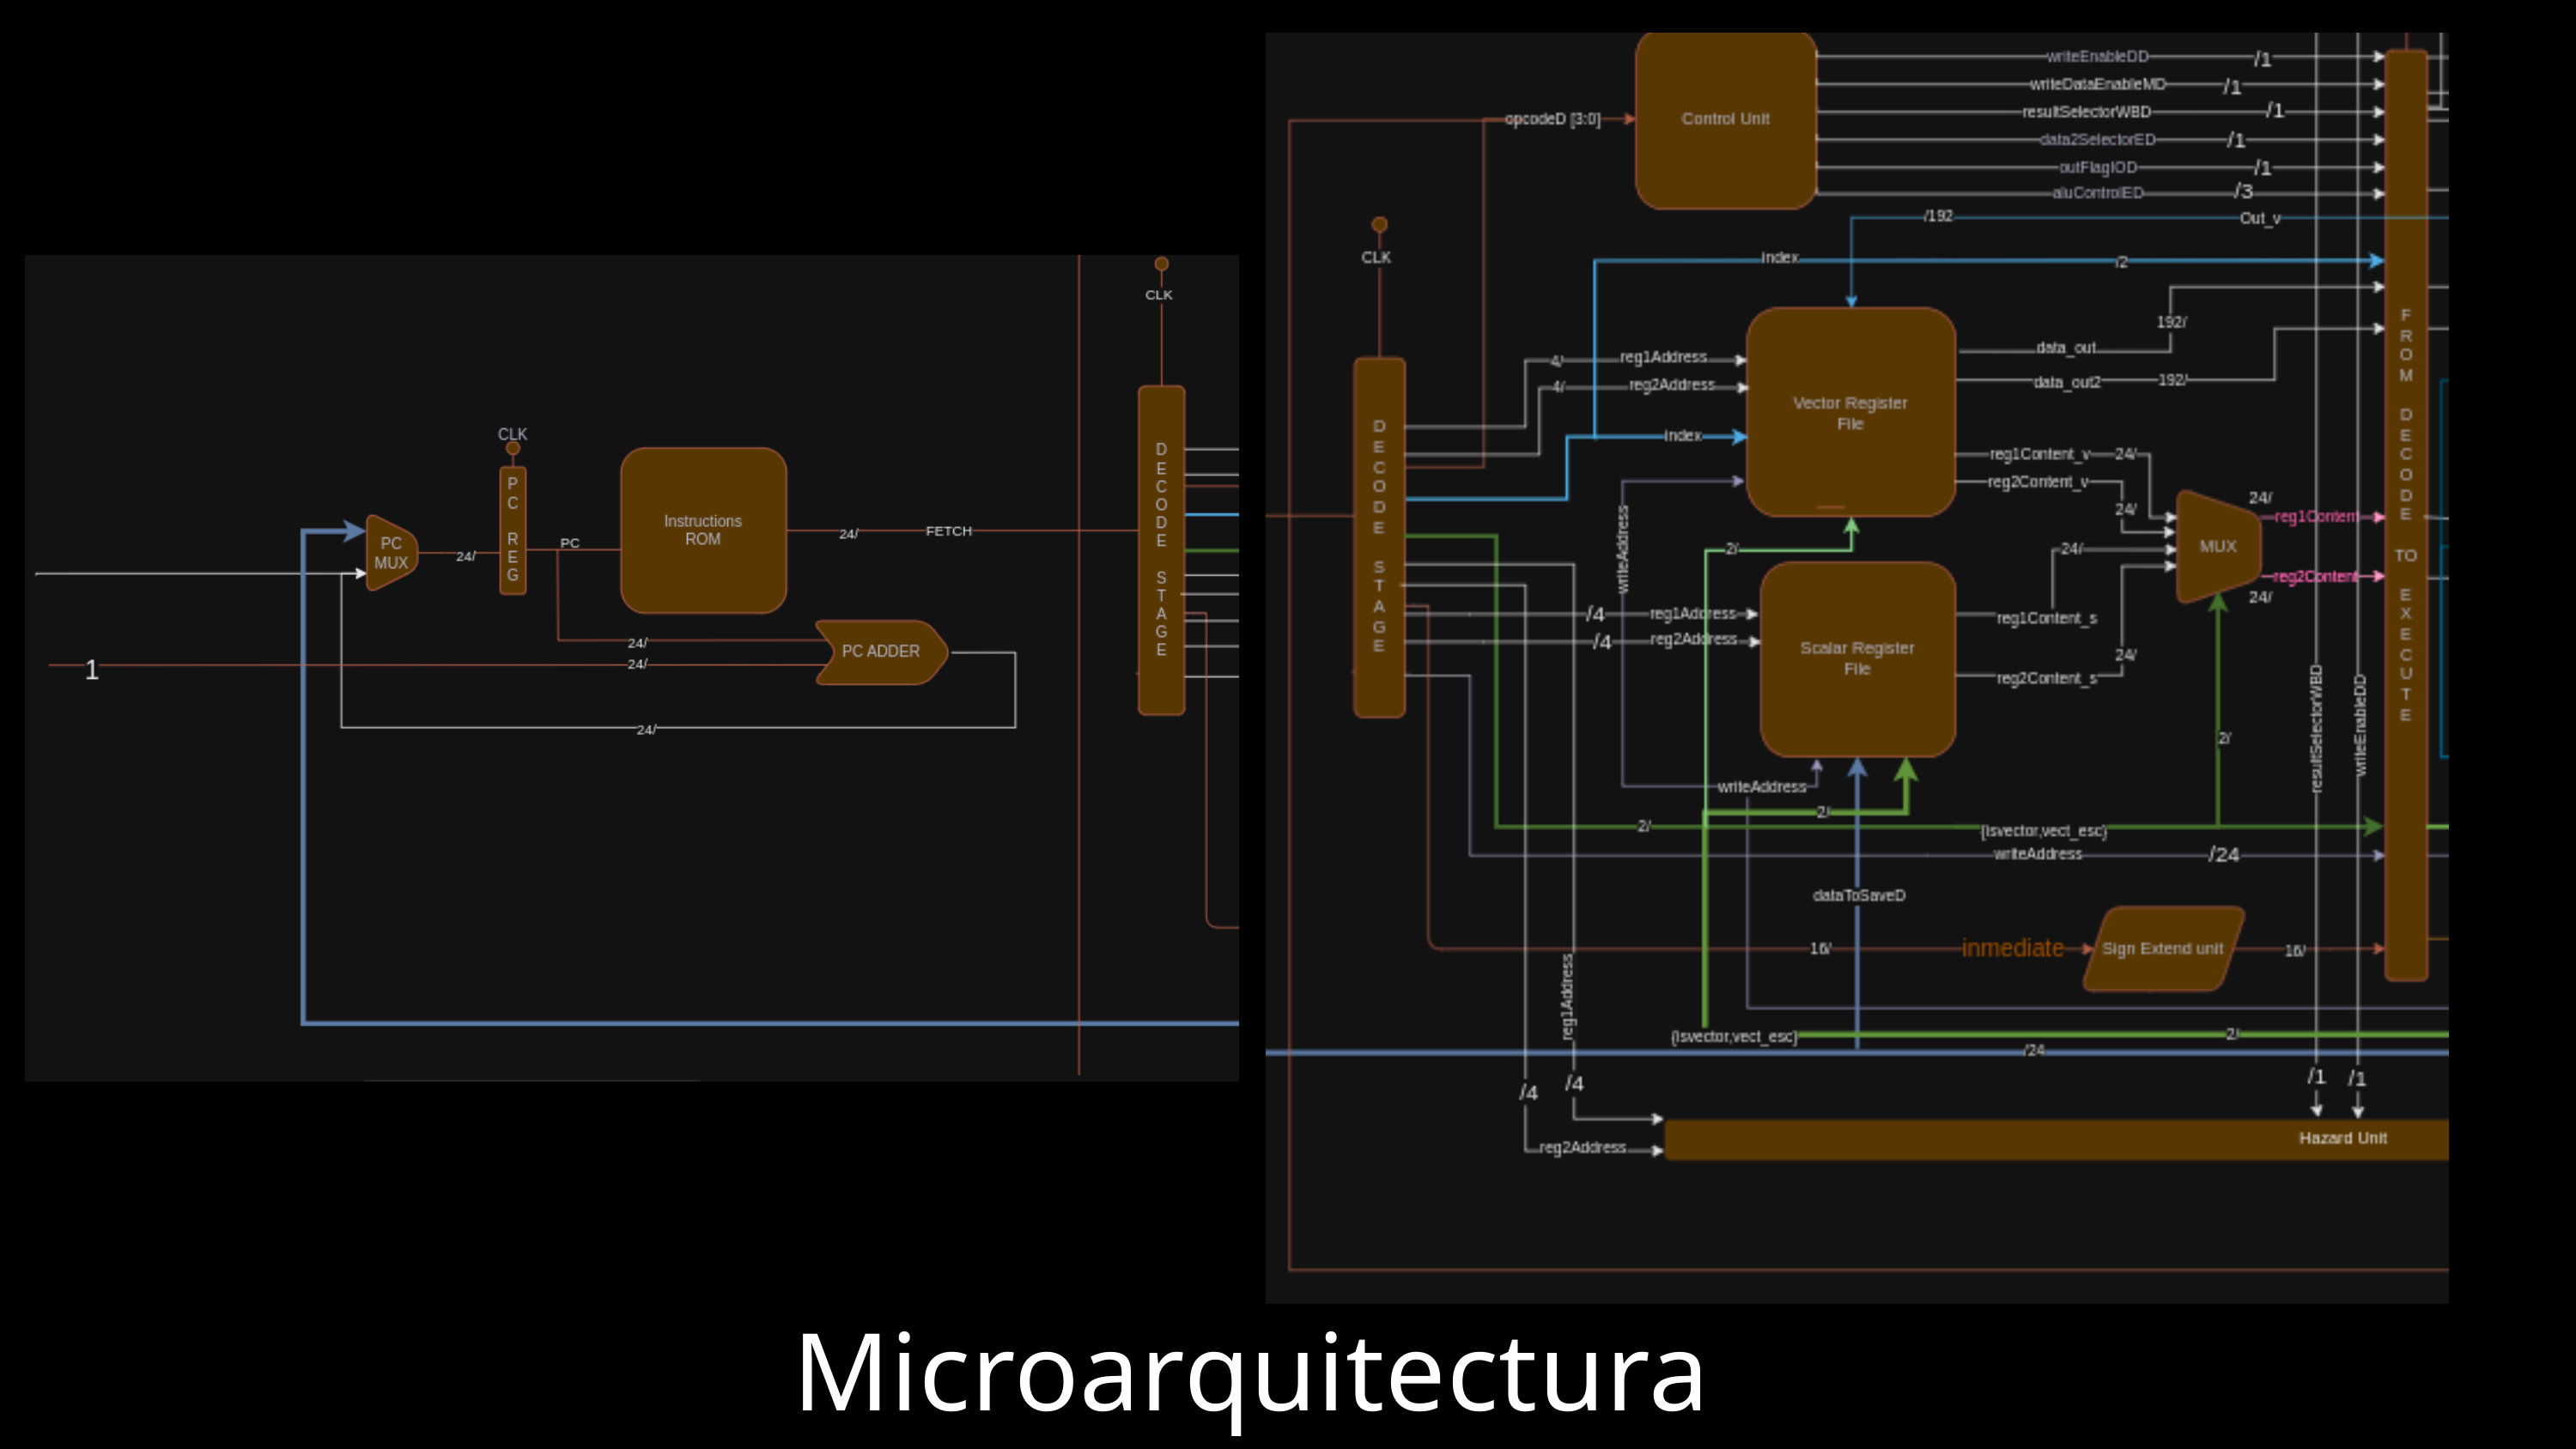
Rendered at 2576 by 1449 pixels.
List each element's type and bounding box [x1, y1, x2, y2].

text_box [347, 1303, 2184, 1449]
text_box [24, 255, 1239, 1082]
text_box [1265, 33, 2450, 1304]
